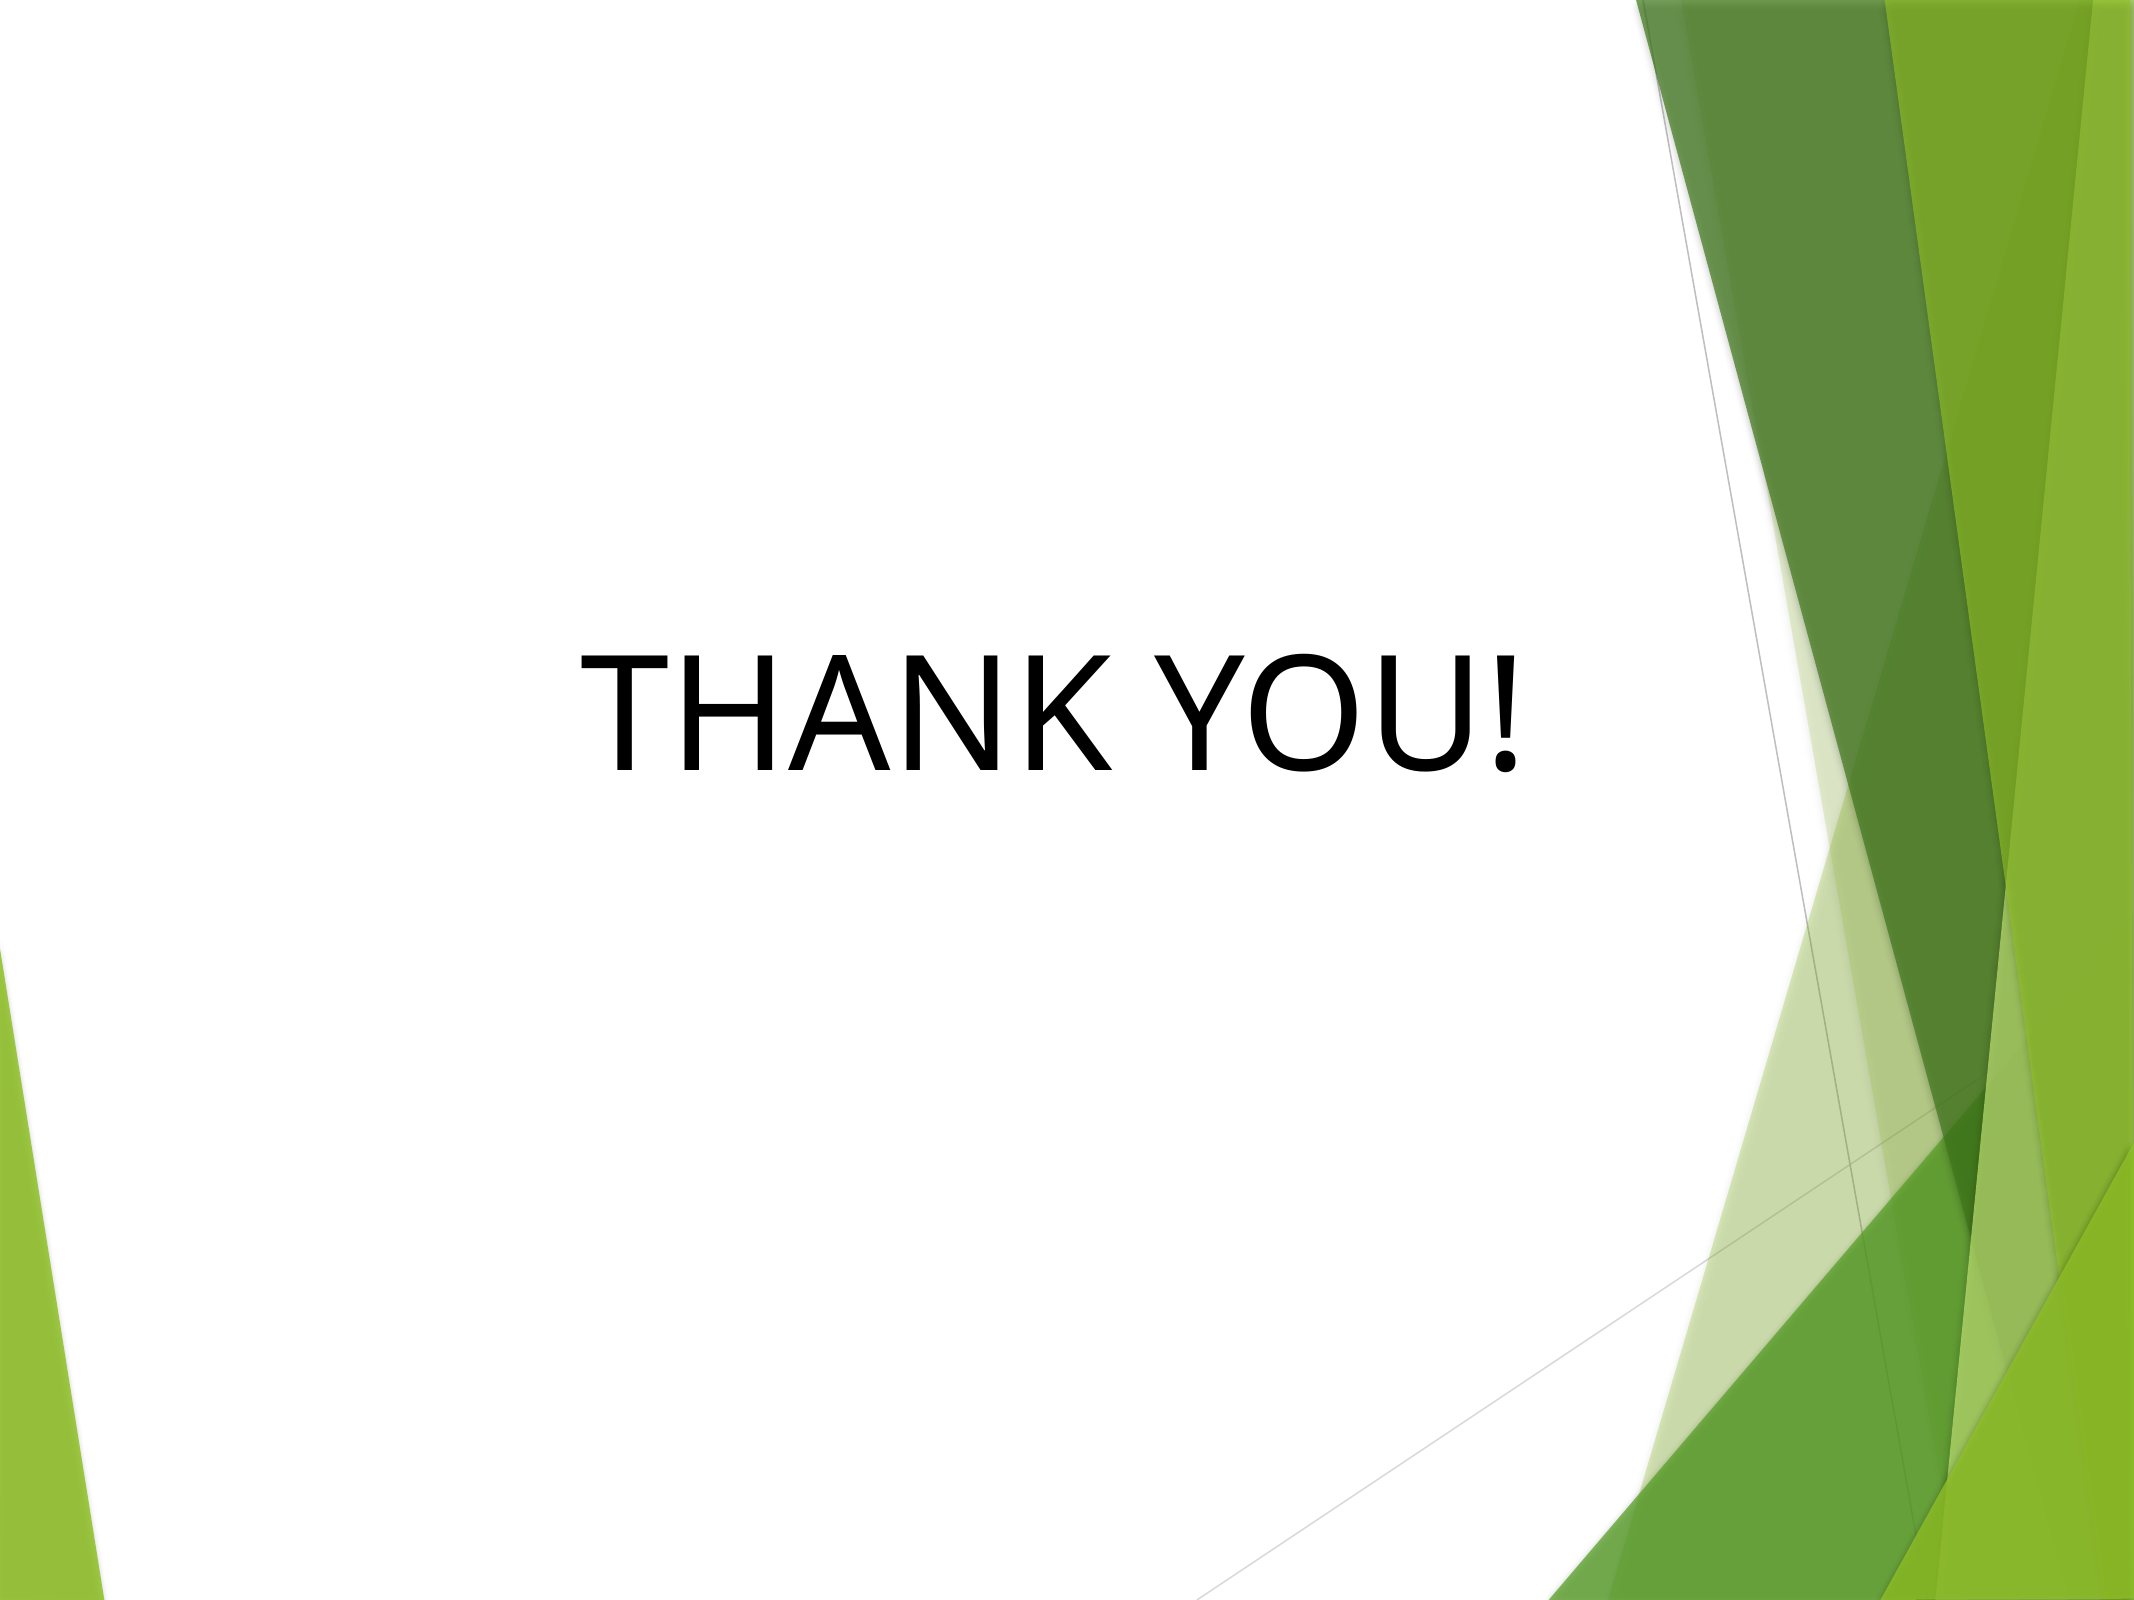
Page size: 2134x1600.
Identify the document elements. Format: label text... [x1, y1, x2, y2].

text_box THANK YOU! [574, 603, 1535, 809]
